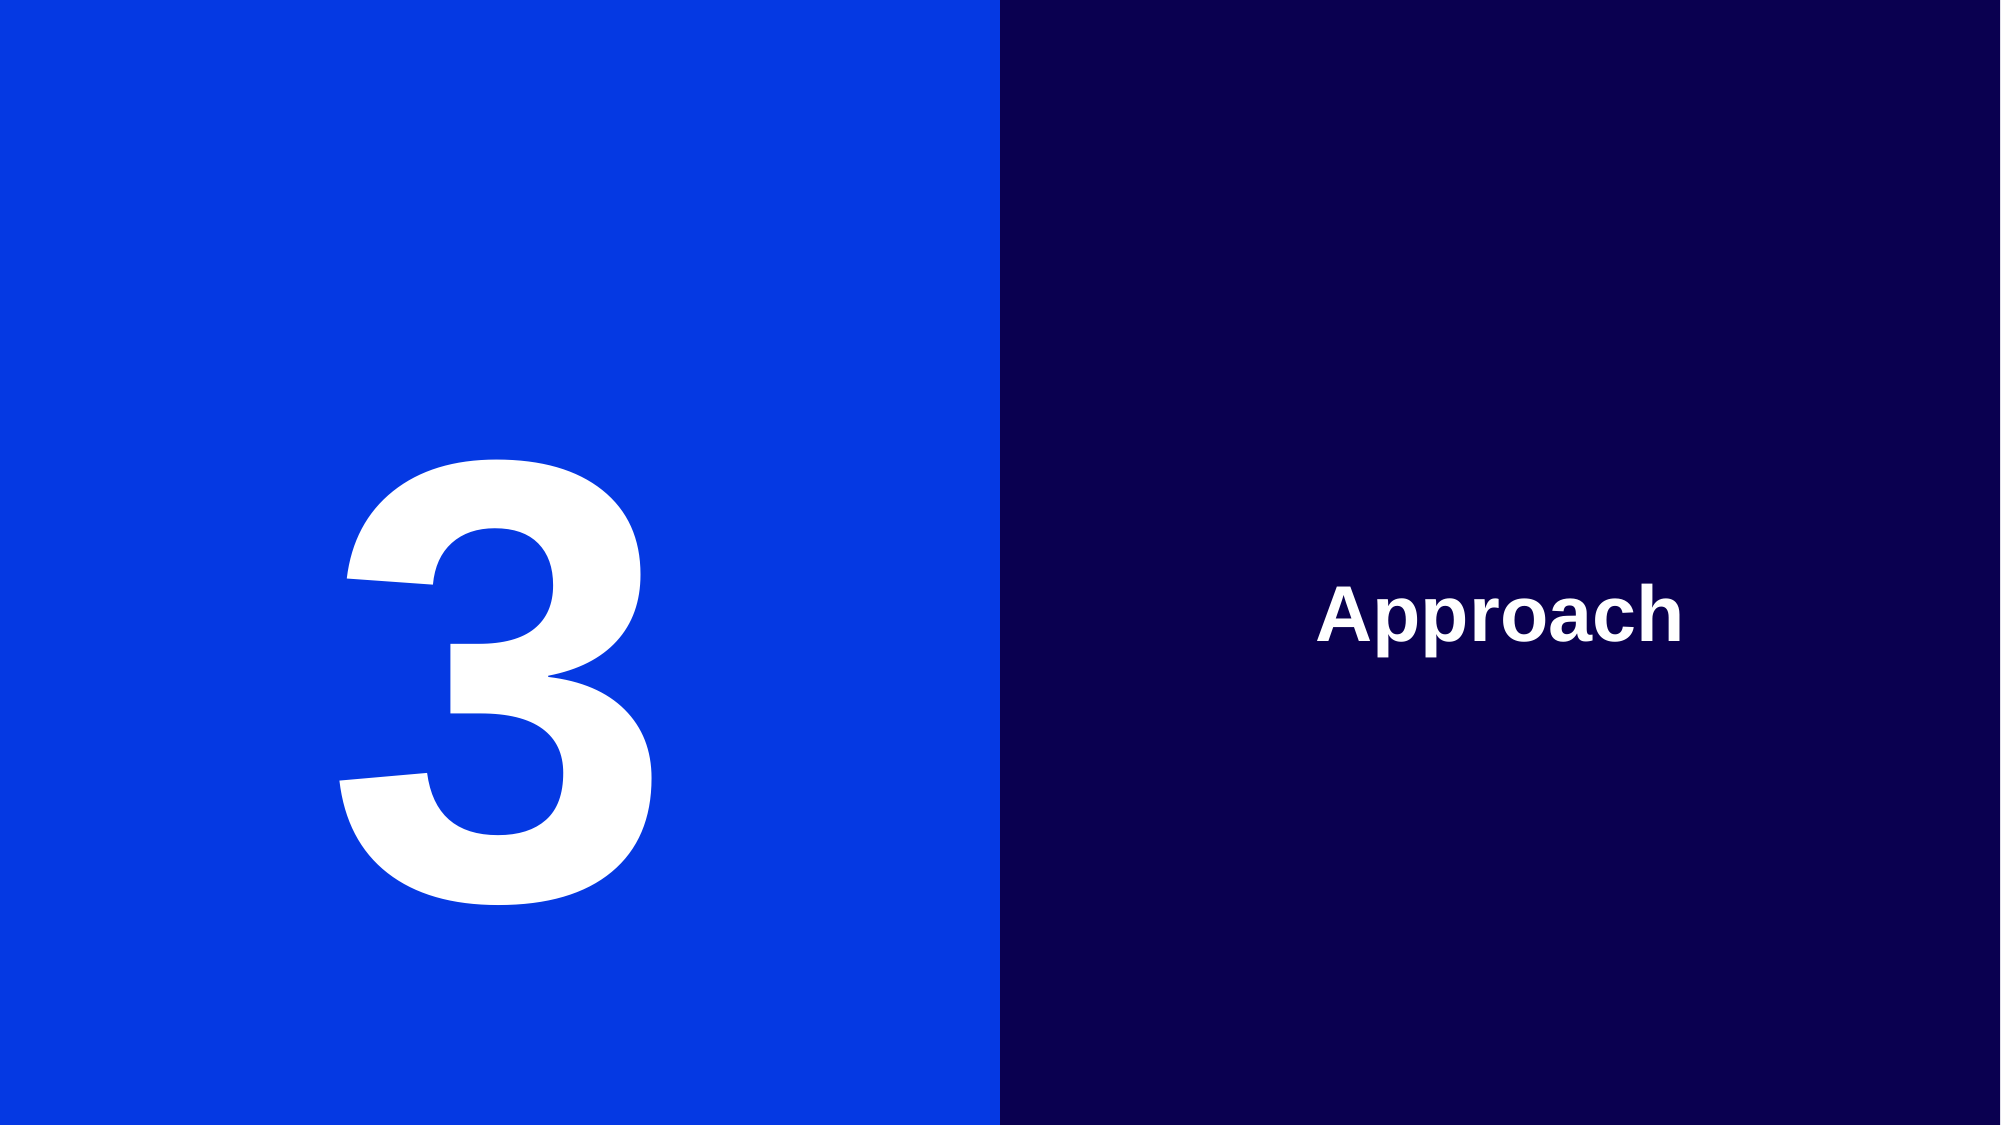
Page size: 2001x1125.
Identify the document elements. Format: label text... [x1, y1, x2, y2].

list 3 [88, 253, 912, 973]
title Approach [1088, 567, 1912, 660]
